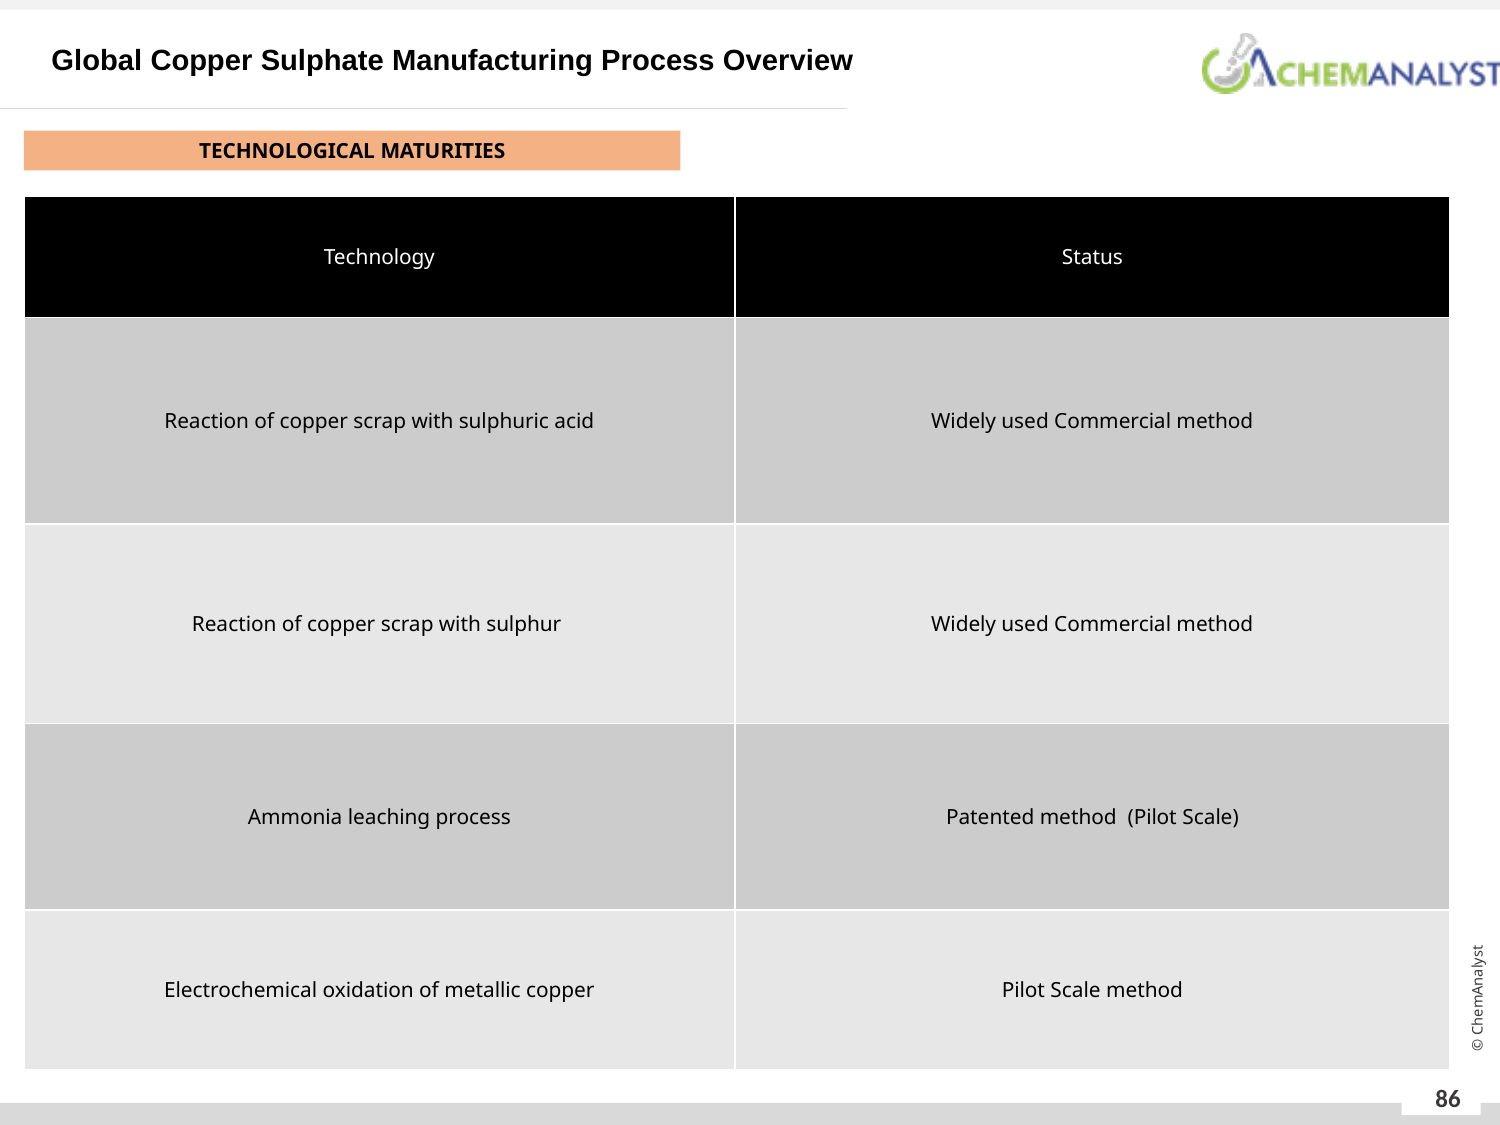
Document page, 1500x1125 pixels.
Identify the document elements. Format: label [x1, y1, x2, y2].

table_cell [25, 911, 734, 1069]
table_cell [736, 525, 1449, 723]
table_cell [736, 724, 1449, 909]
text_box [23, 130, 681, 171]
table_cell [736, 911, 1449, 1069]
text_box [36, 33, 1368, 84]
table_cell [25, 318, 734, 523]
table_cell [25, 525, 734, 723]
table_cell [25, 724, 734, 909]
table_header [25, 197, 734, 317]
table_header [736, 197, 1449, 317]
table_cell [736, 318, 1449, 523]
picture [1202, 33, 1500, 94]
